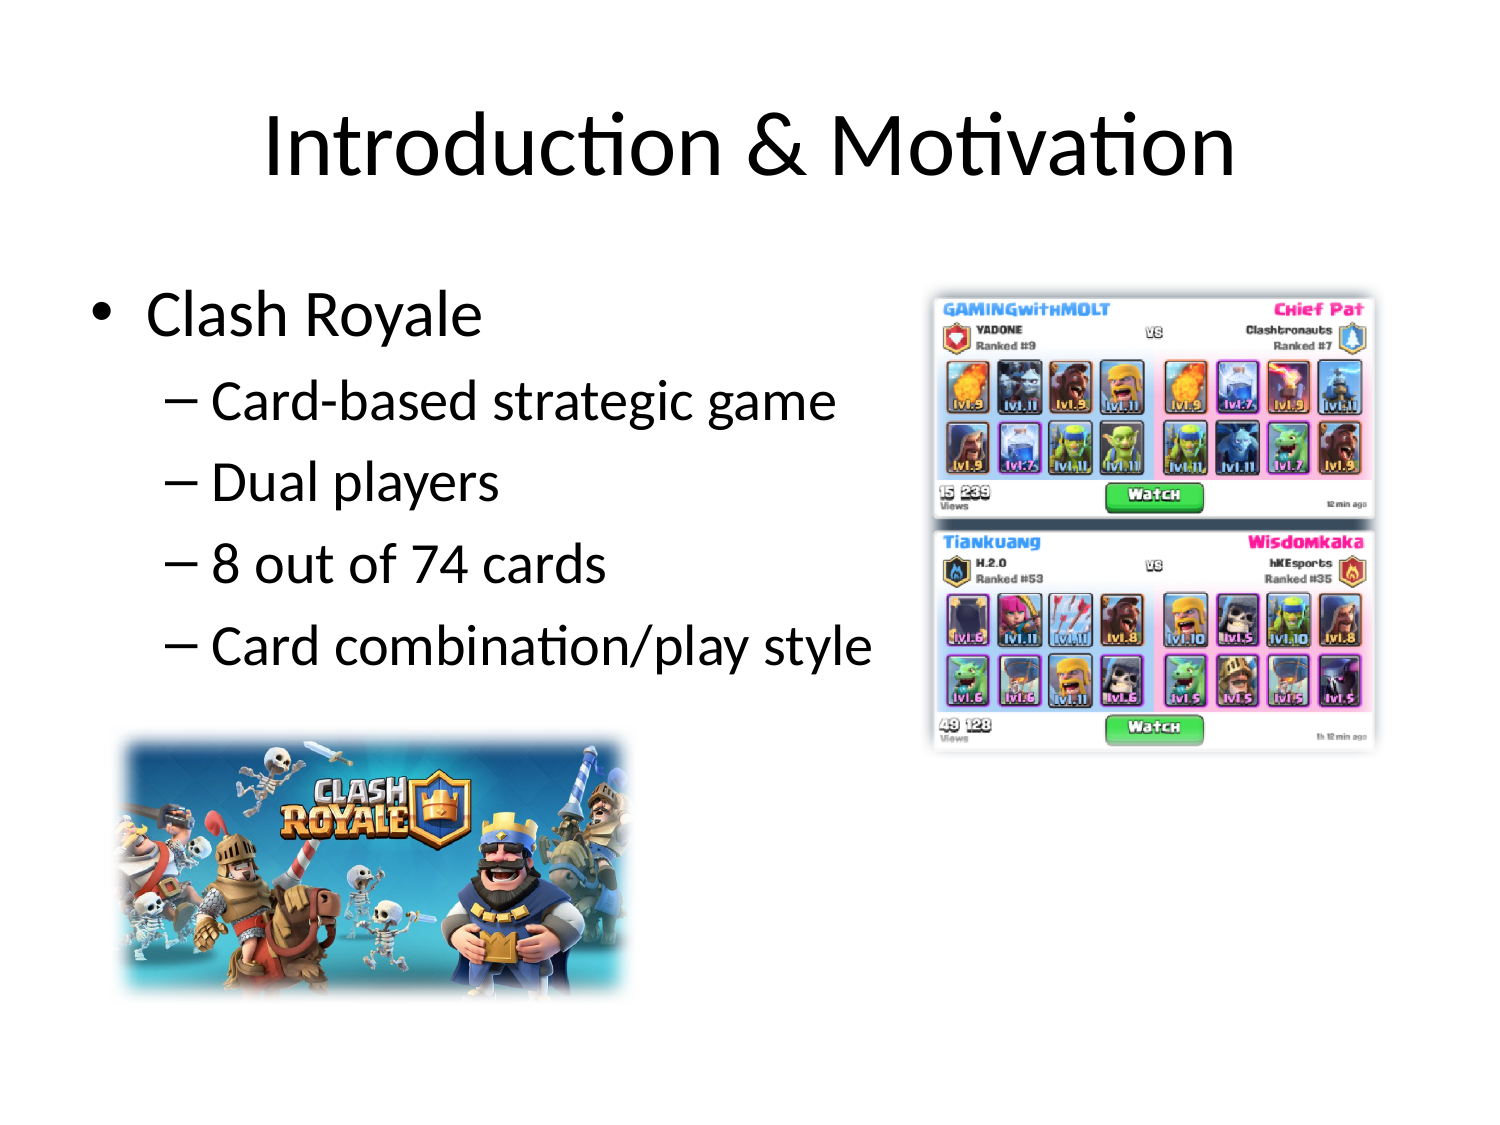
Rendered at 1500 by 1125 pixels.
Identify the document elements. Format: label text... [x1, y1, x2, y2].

title Introduction & Motivation [75, 45, 1425, 233]
picture [917, 280, 1387, 761]
list Clash Royale Card-based strategic game Dual players 8 out of 74 cards Card combination/play style [75, 262, 1425, 1005]
picture [109, 725, 637, 1006]
